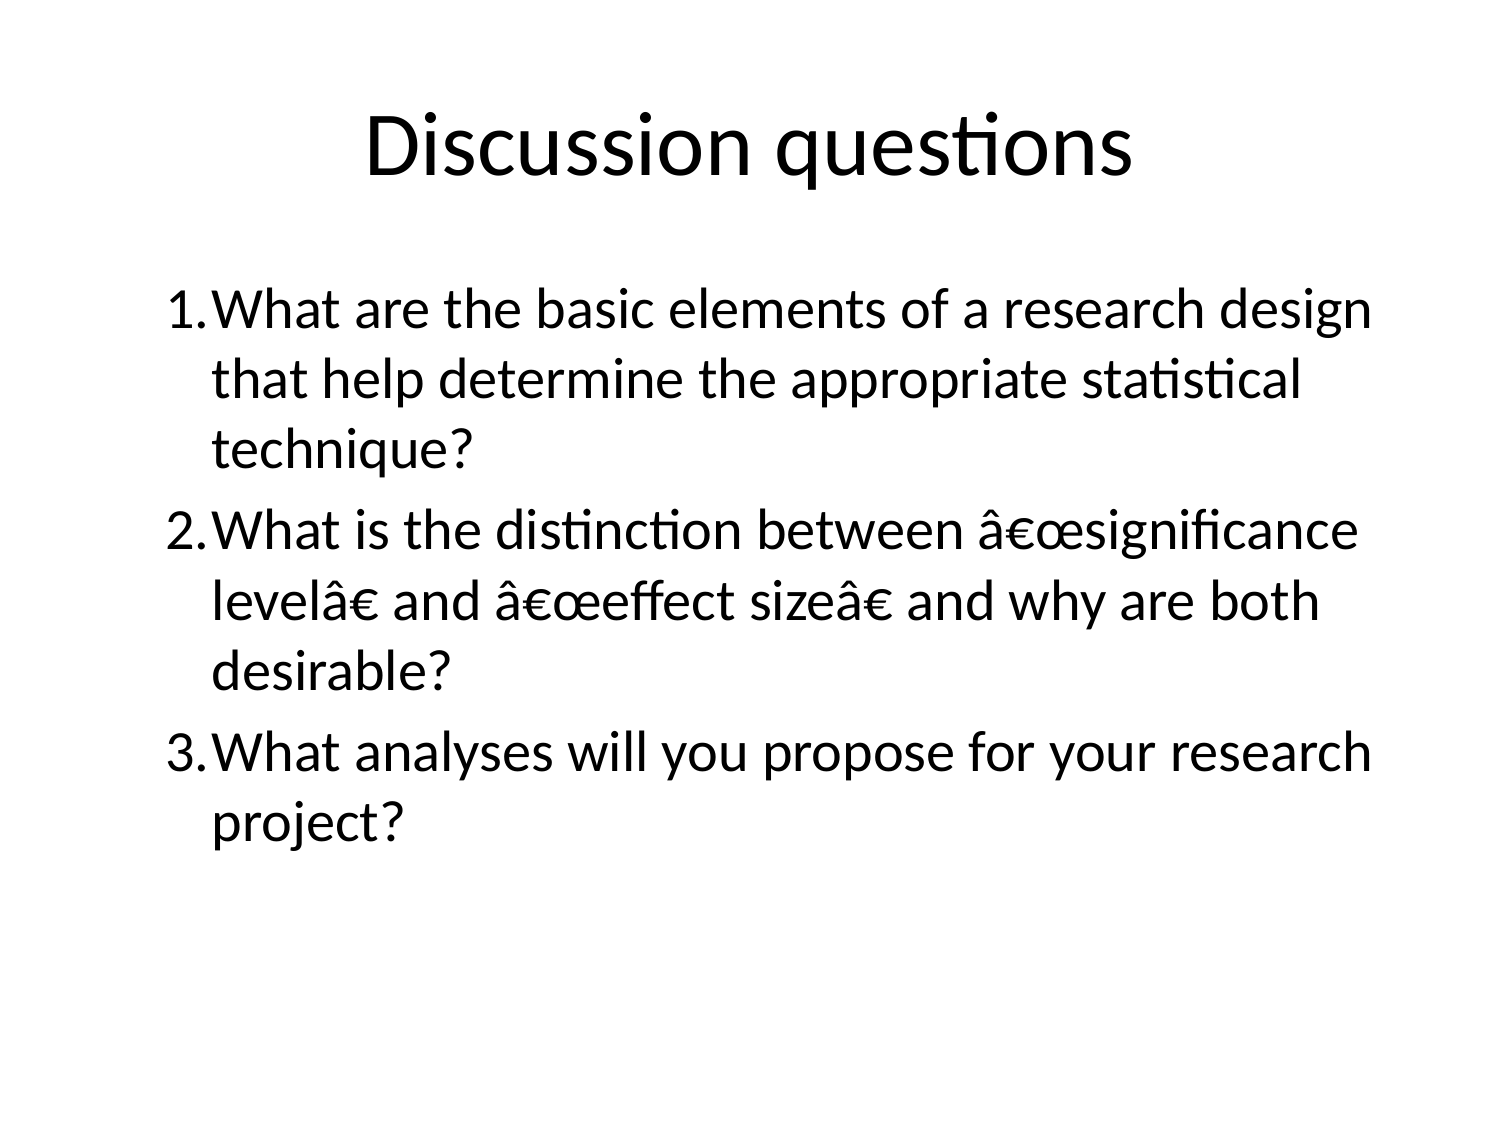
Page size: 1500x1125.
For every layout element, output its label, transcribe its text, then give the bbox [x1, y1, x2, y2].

list What are the basic elements of a research design that help determine the appropriate statistical technique? What is the distinction between â€œsignificance levelâ€ and â€œeffect sizeâ€ and why are both desirable? What analyses will you propose for your research project? [75, 262, 1425, 1005]
title Discussion questions [75, 45, 1425, 233]
